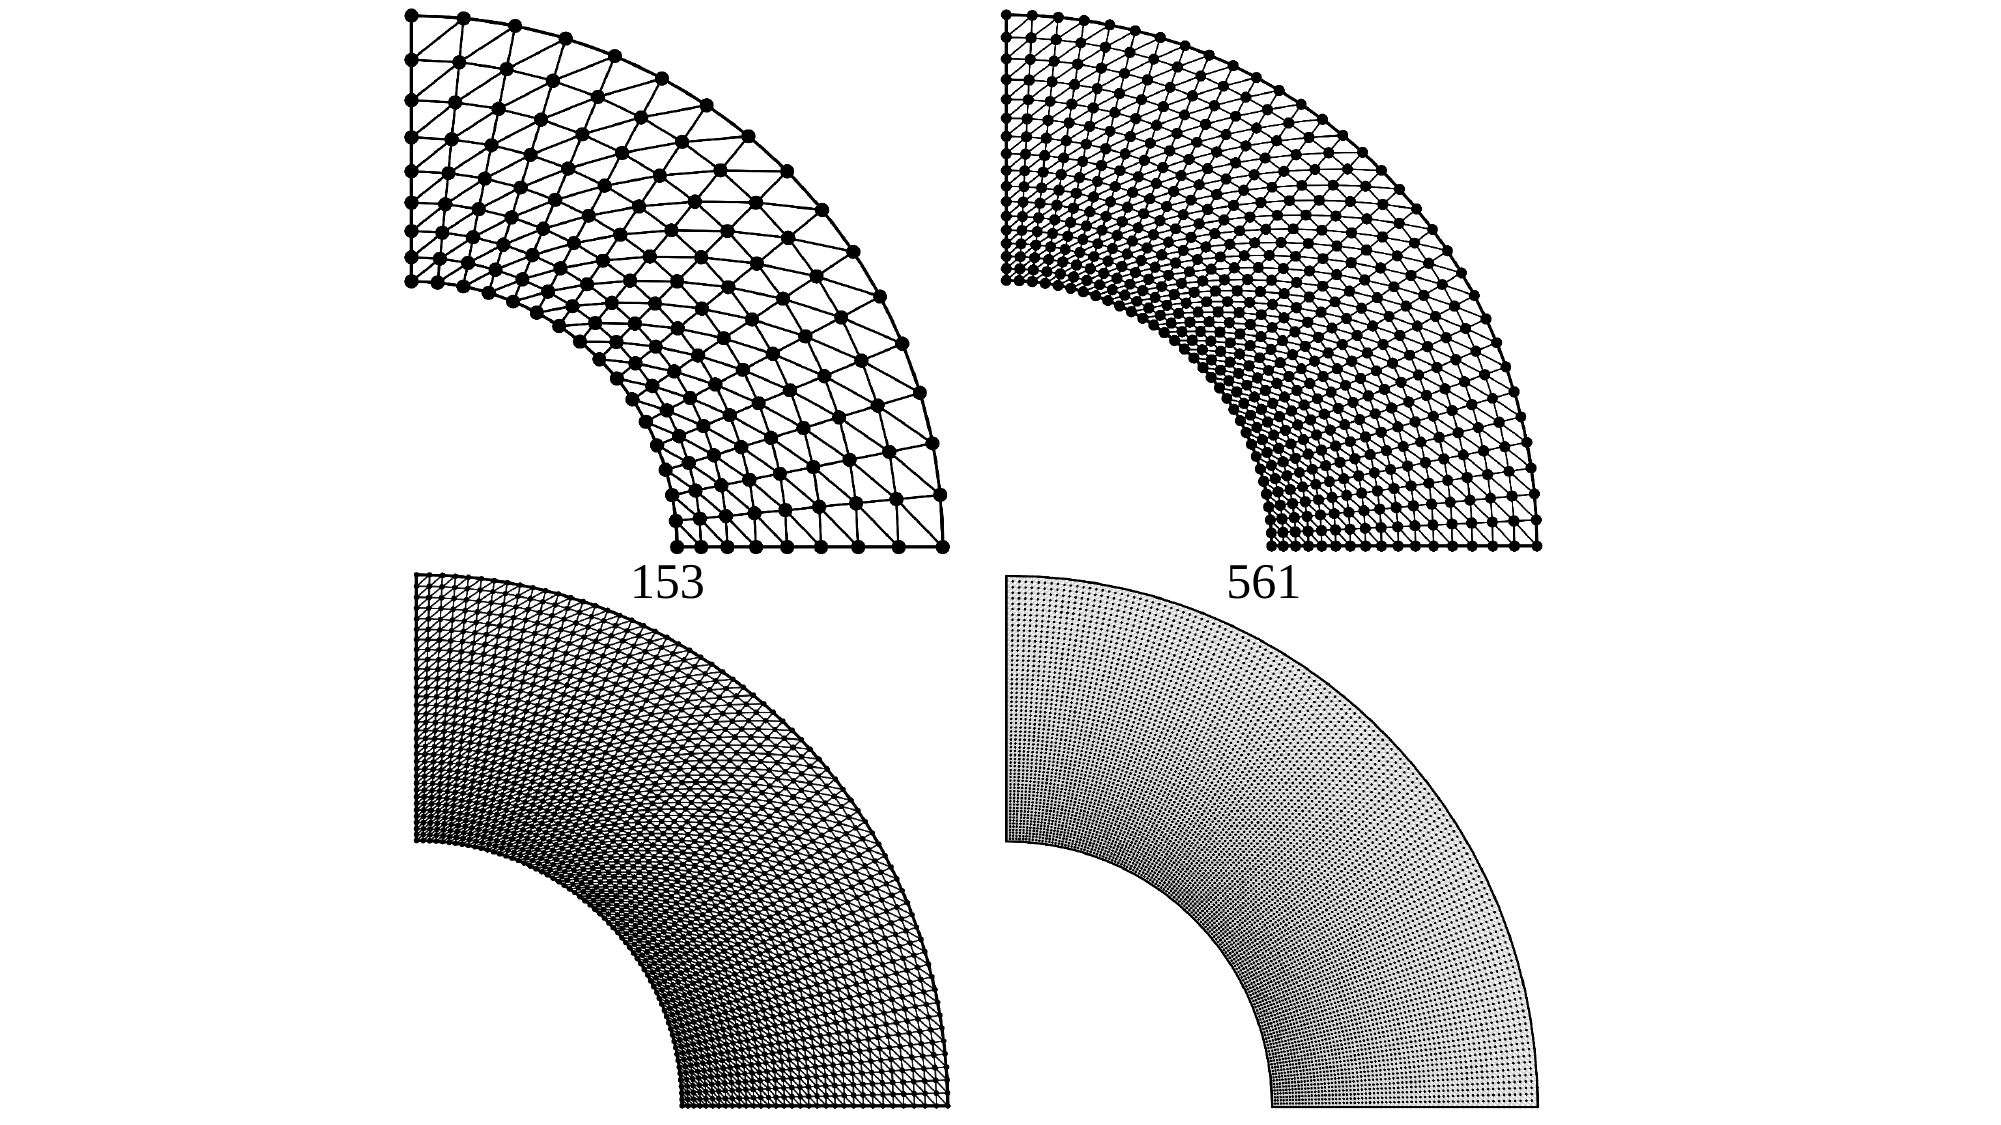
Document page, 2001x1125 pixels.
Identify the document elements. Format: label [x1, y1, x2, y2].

text_box [397, 0, 1546, 1125]
